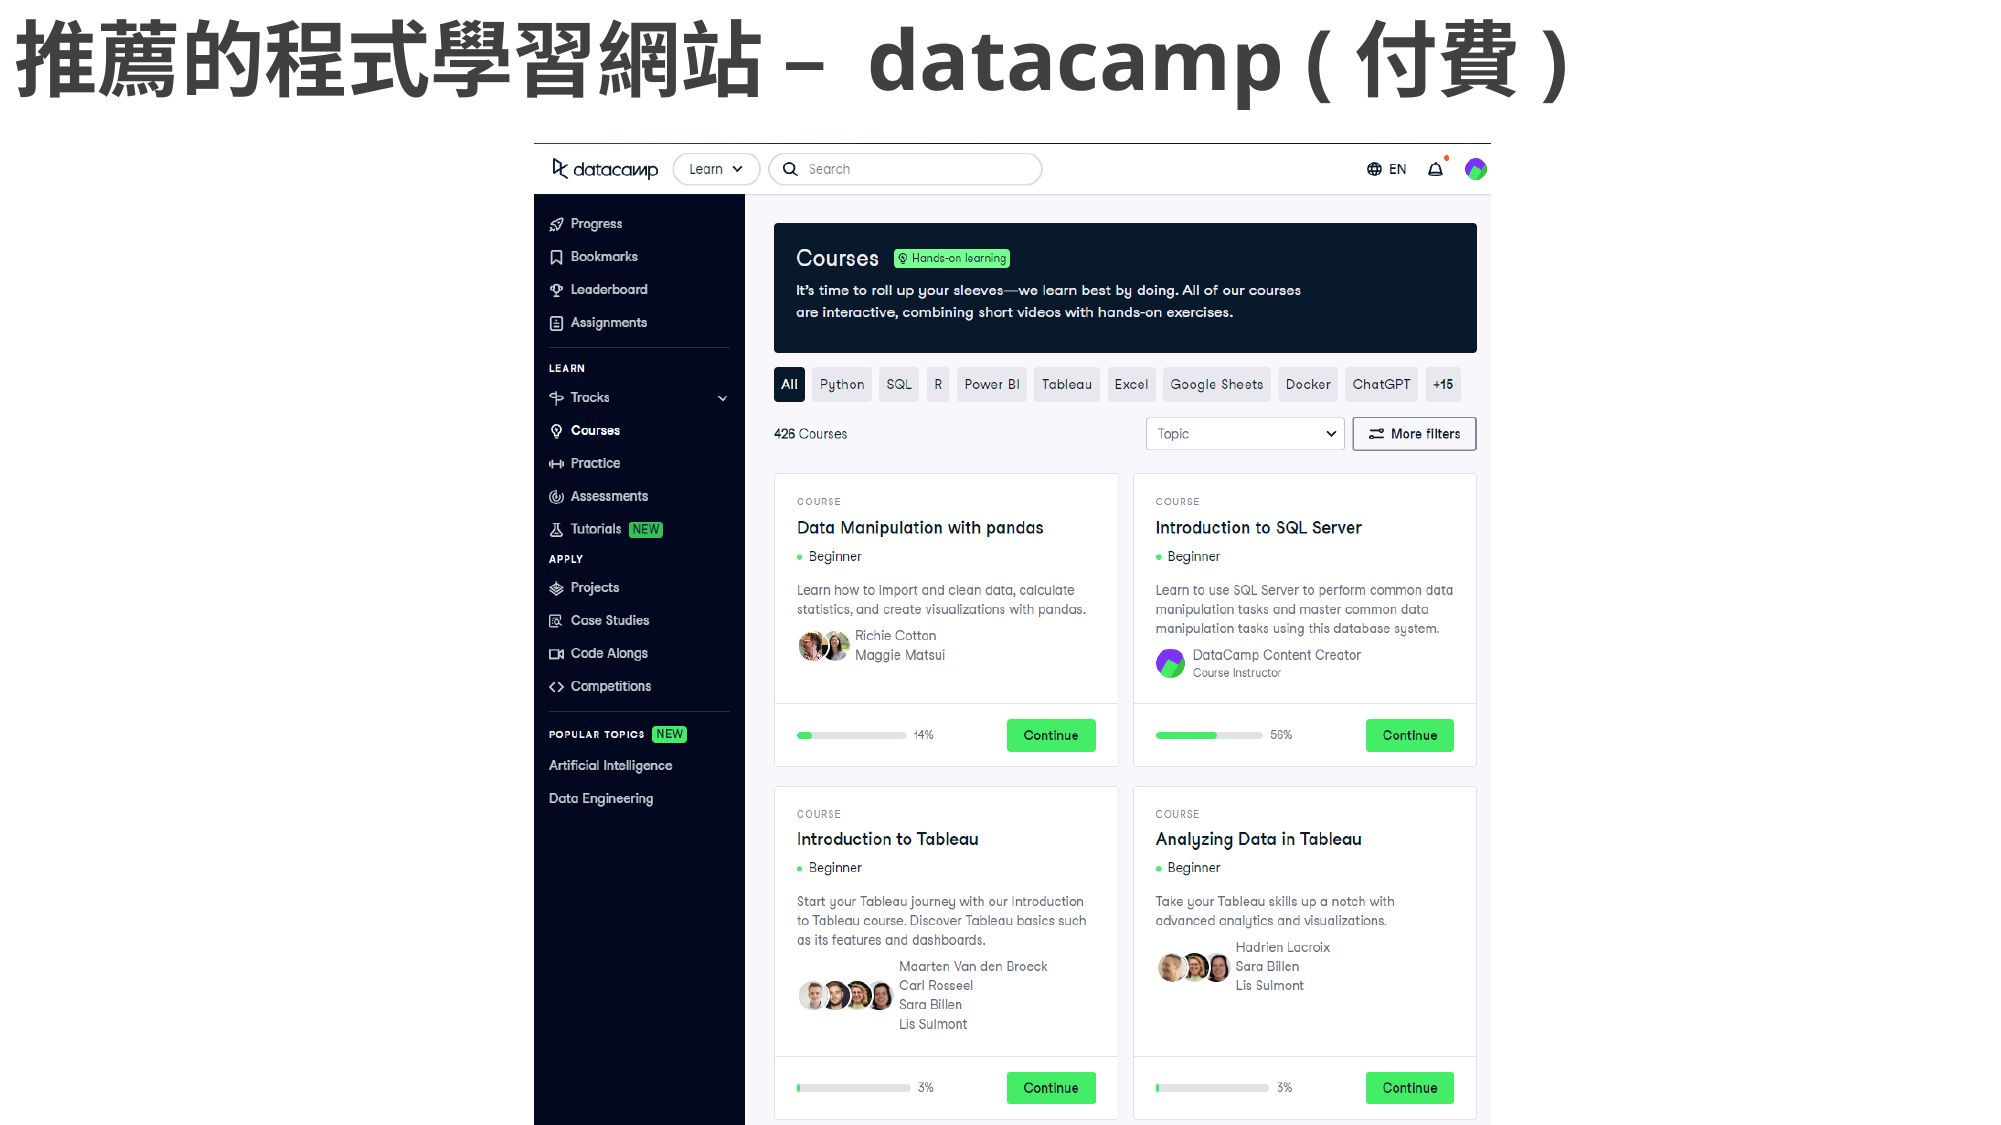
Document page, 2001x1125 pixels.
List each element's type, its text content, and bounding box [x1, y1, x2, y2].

text_box 推薦的程式學習網站 – datacamp (付費) [0, 0, 2000, 115]
picture [534, 143, 1491, 1125]
